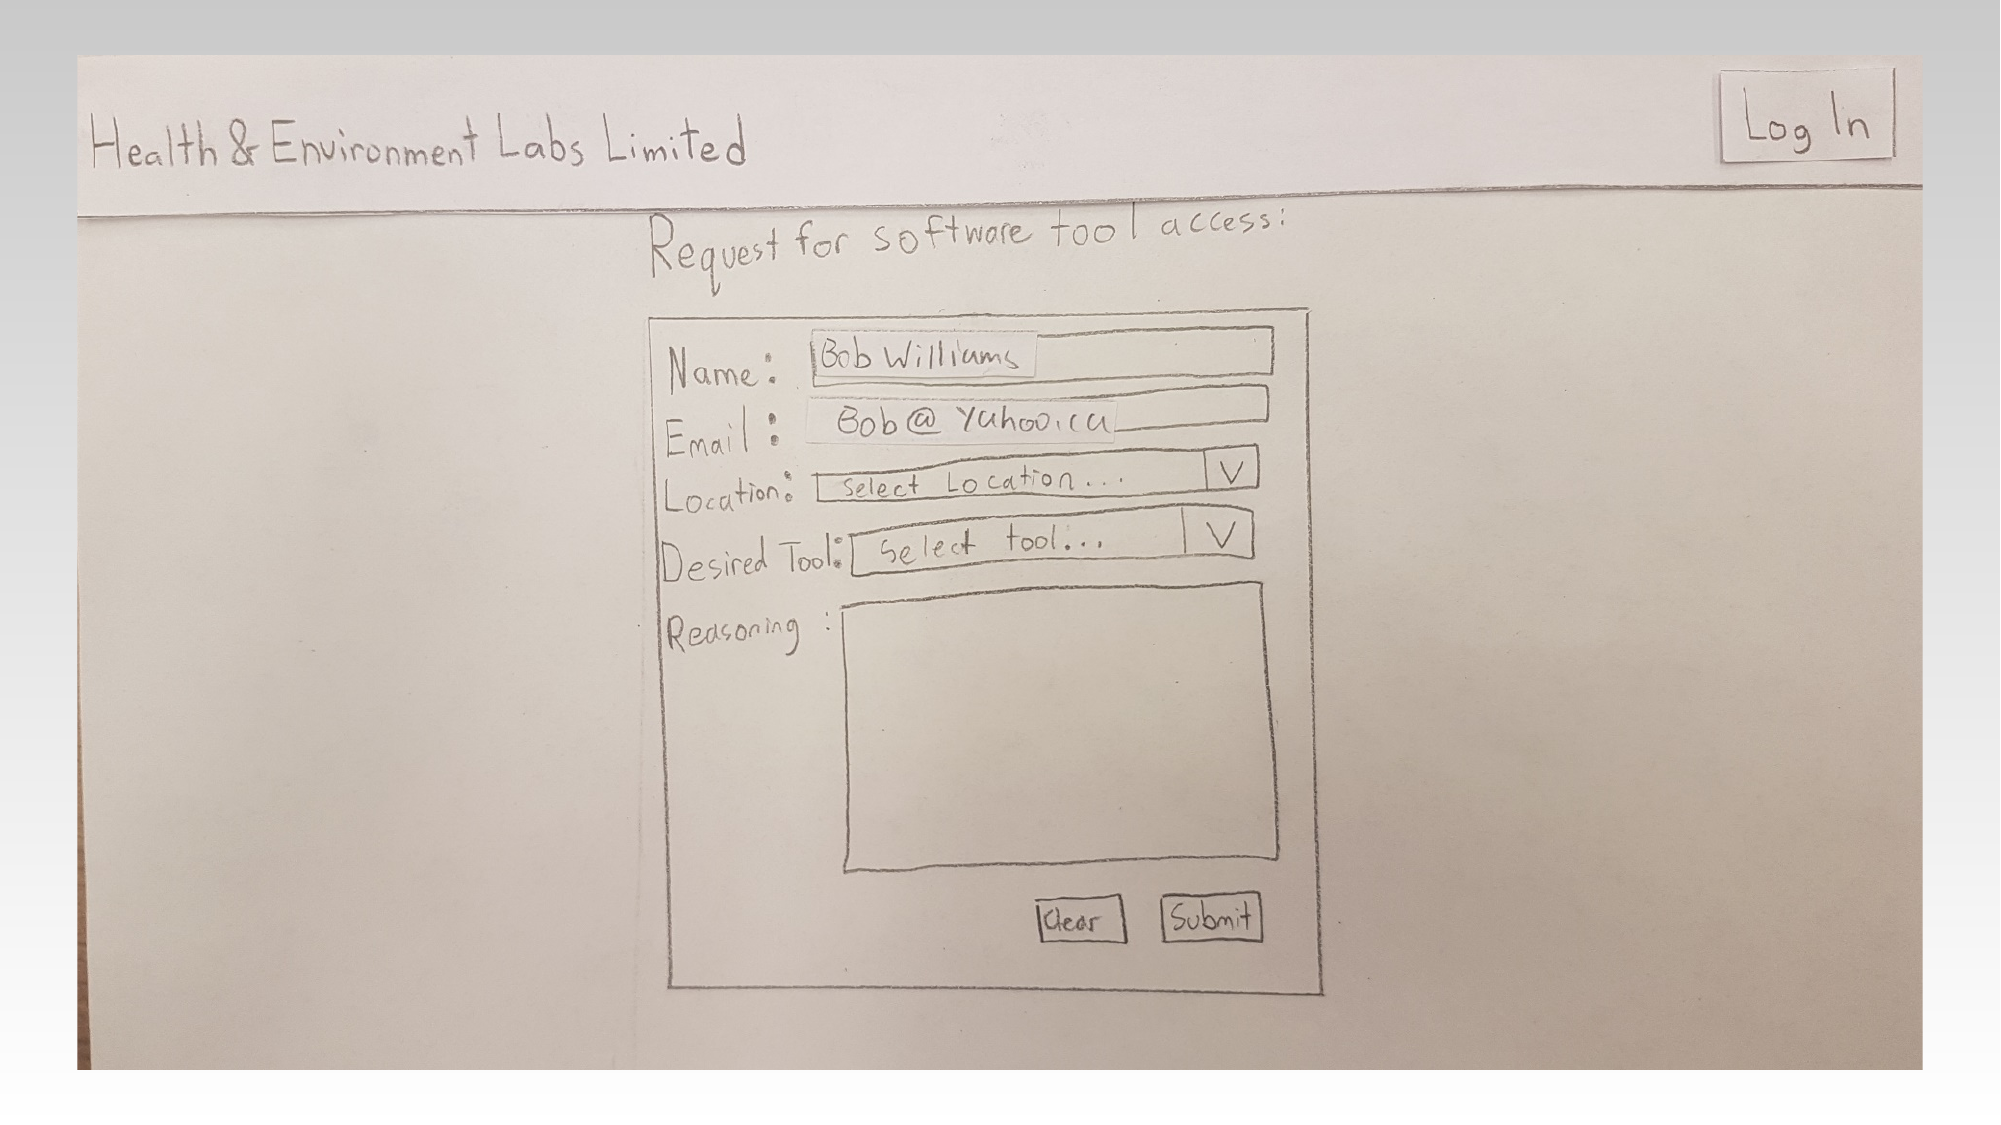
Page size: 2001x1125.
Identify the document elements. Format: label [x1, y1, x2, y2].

picture [77, 55, 1923, 1070]
